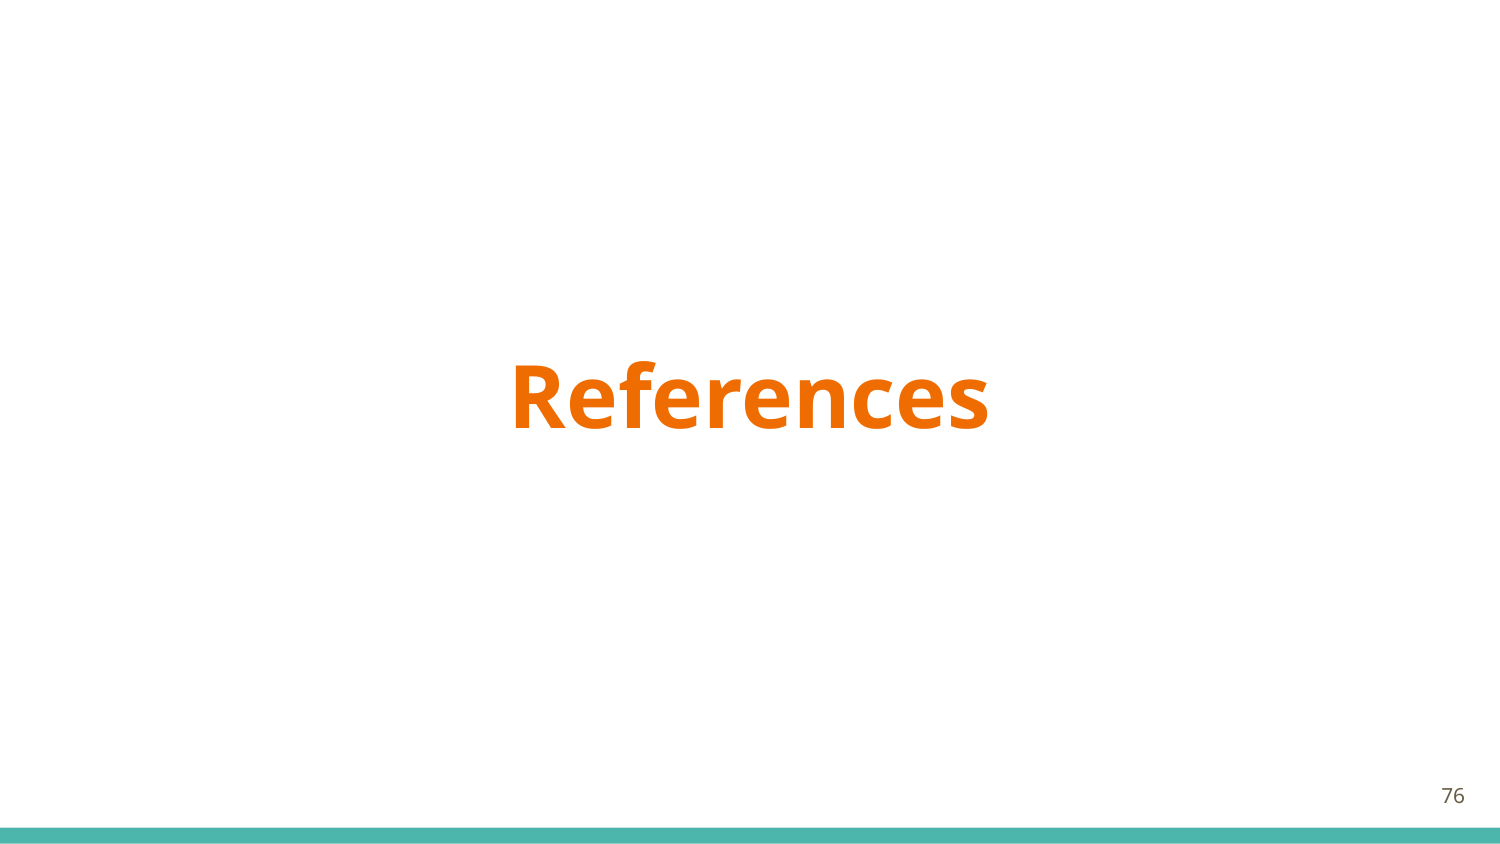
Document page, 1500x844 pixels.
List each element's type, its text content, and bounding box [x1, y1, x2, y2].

title References [46, 326, 1453, 481]
slide_number ‹#› [1389, 764, 1480, 830]
